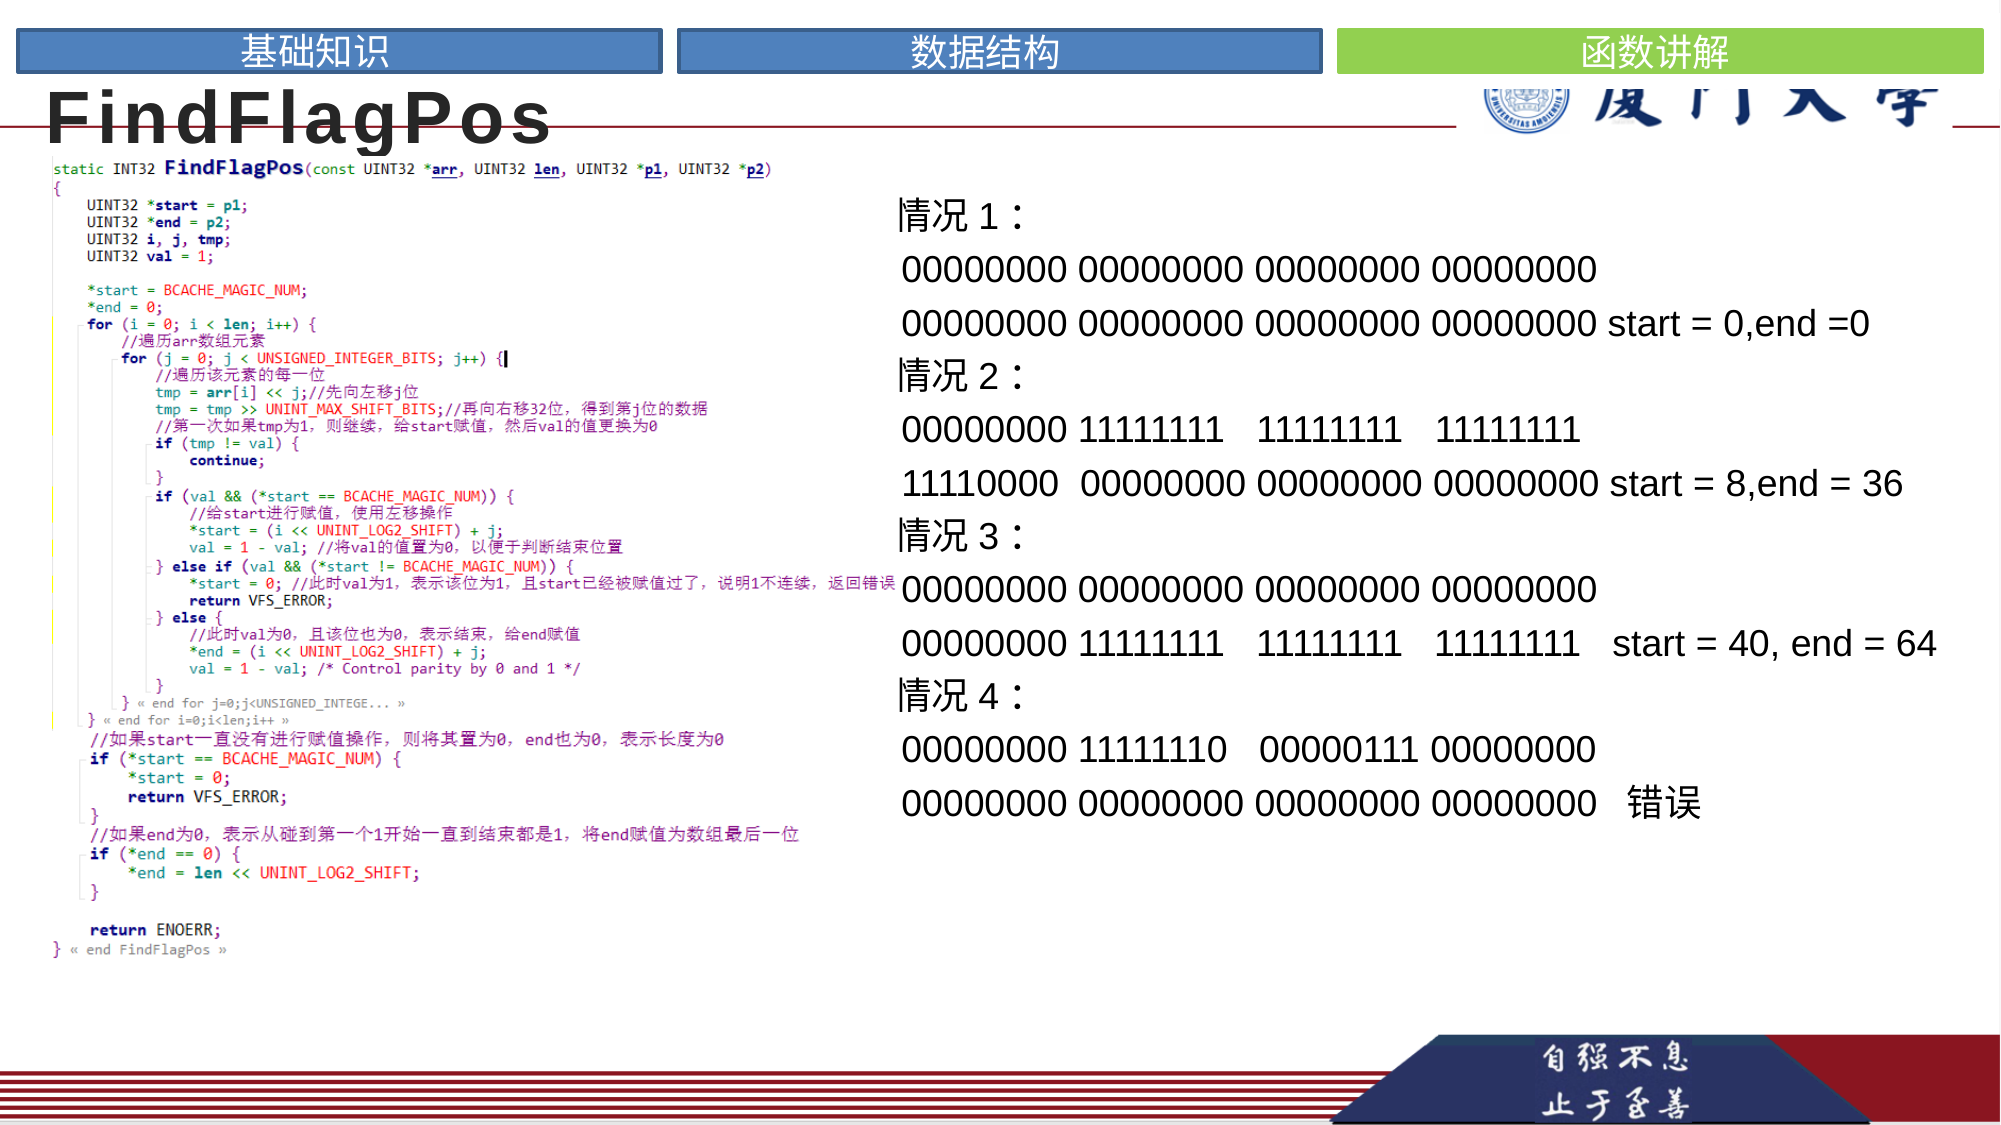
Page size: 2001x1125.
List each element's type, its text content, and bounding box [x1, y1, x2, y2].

text_box [1123, 28, 1323, 74]
text_box FindFlagPos [20, 41, 578, 166]
text_box [1793, 28, 1984, 74]
text_box 函数讲解 [1565, 21, 1793, 82]
text_box [677, 28, 895, 74]
text_box 数据结构 [895, 21, 1123, 82]
text_box [16, 13, 2000, 89]
text_box [1337, 28, 1565, 74]
text_box 基础知识 [226, 20, 453, 41]
text_box [16, 28, 226, 74]
picture [0, 0, 2001, 1125]
text_box 情况1： 00000000 00000000 00000000 00000000 00000000 00000000 00000000 00000000 start = 0,end =0 情况2： 00000000 11111111 11111111 11111111 11110000 00000000 00000000 00000000 start = 8,end = 36 情况3： 00000000 00000000 00000000 00000000 00000000 11111111 11111111 11111111 start = 40, end = 64 情况4： 00000000 11111110 00000111 00000000 00000000 00000000 00000000 00000000 错误 [52, 176, 1962, 1112]
text_box [453, 28, 663, 74]
